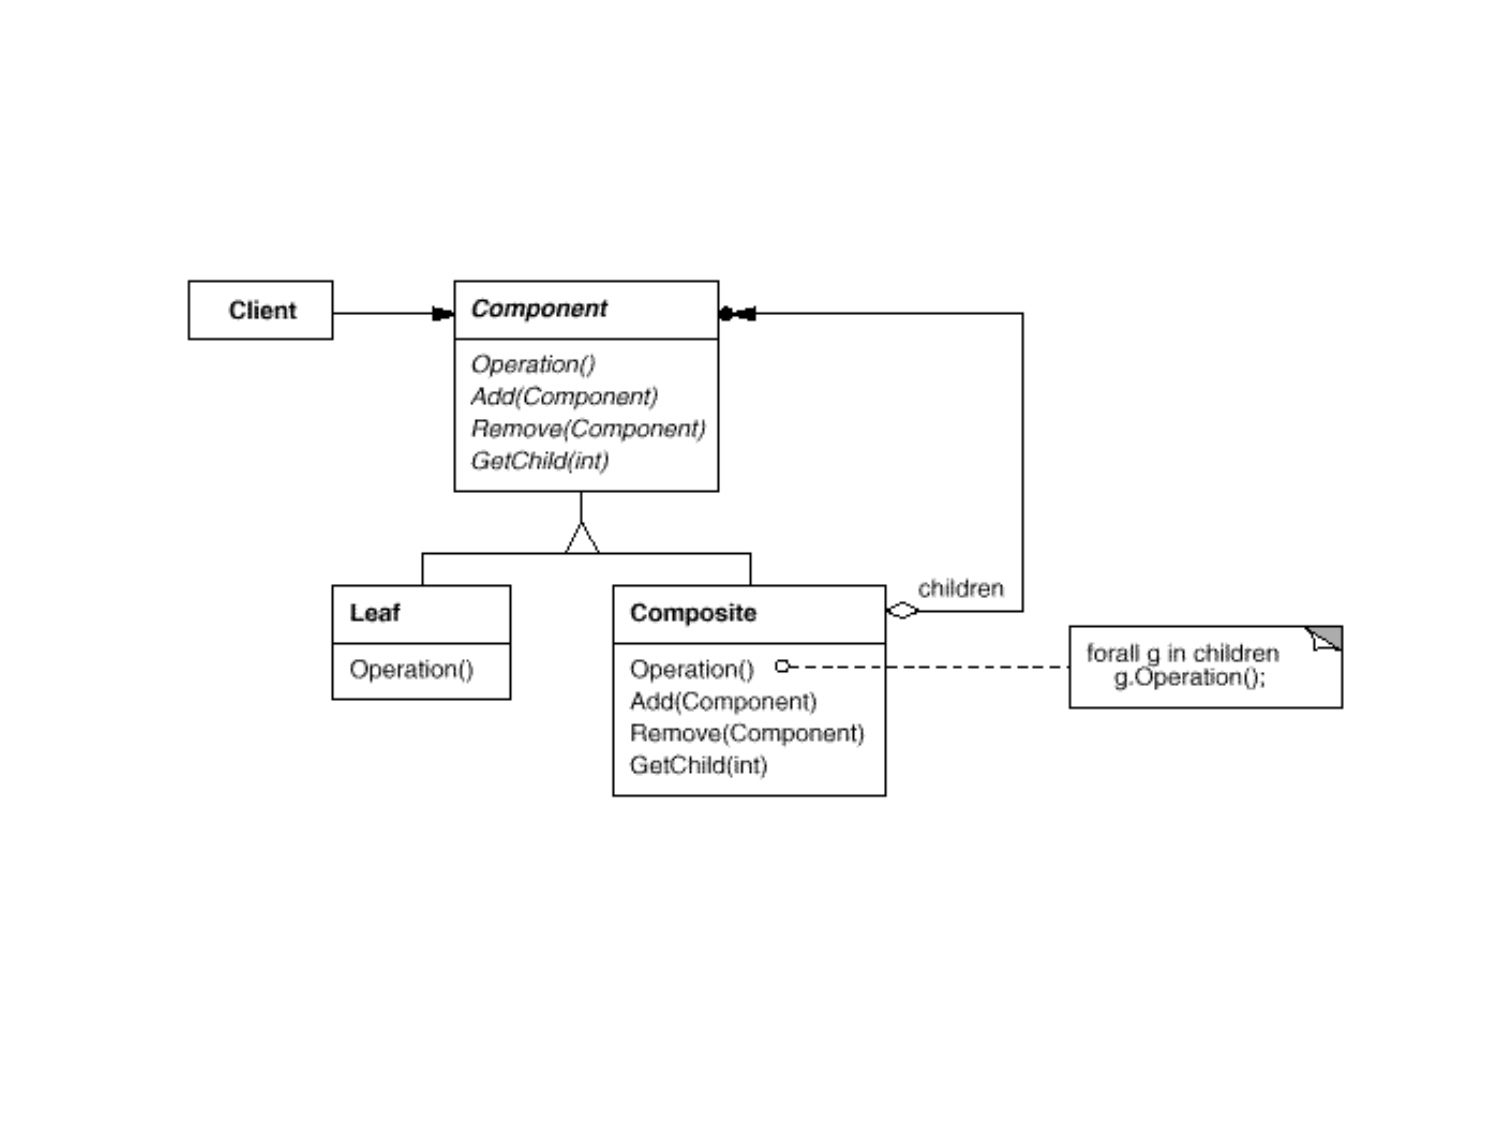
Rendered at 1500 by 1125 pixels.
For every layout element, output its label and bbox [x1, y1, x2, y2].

picture [152, 255, 1377, 807]
